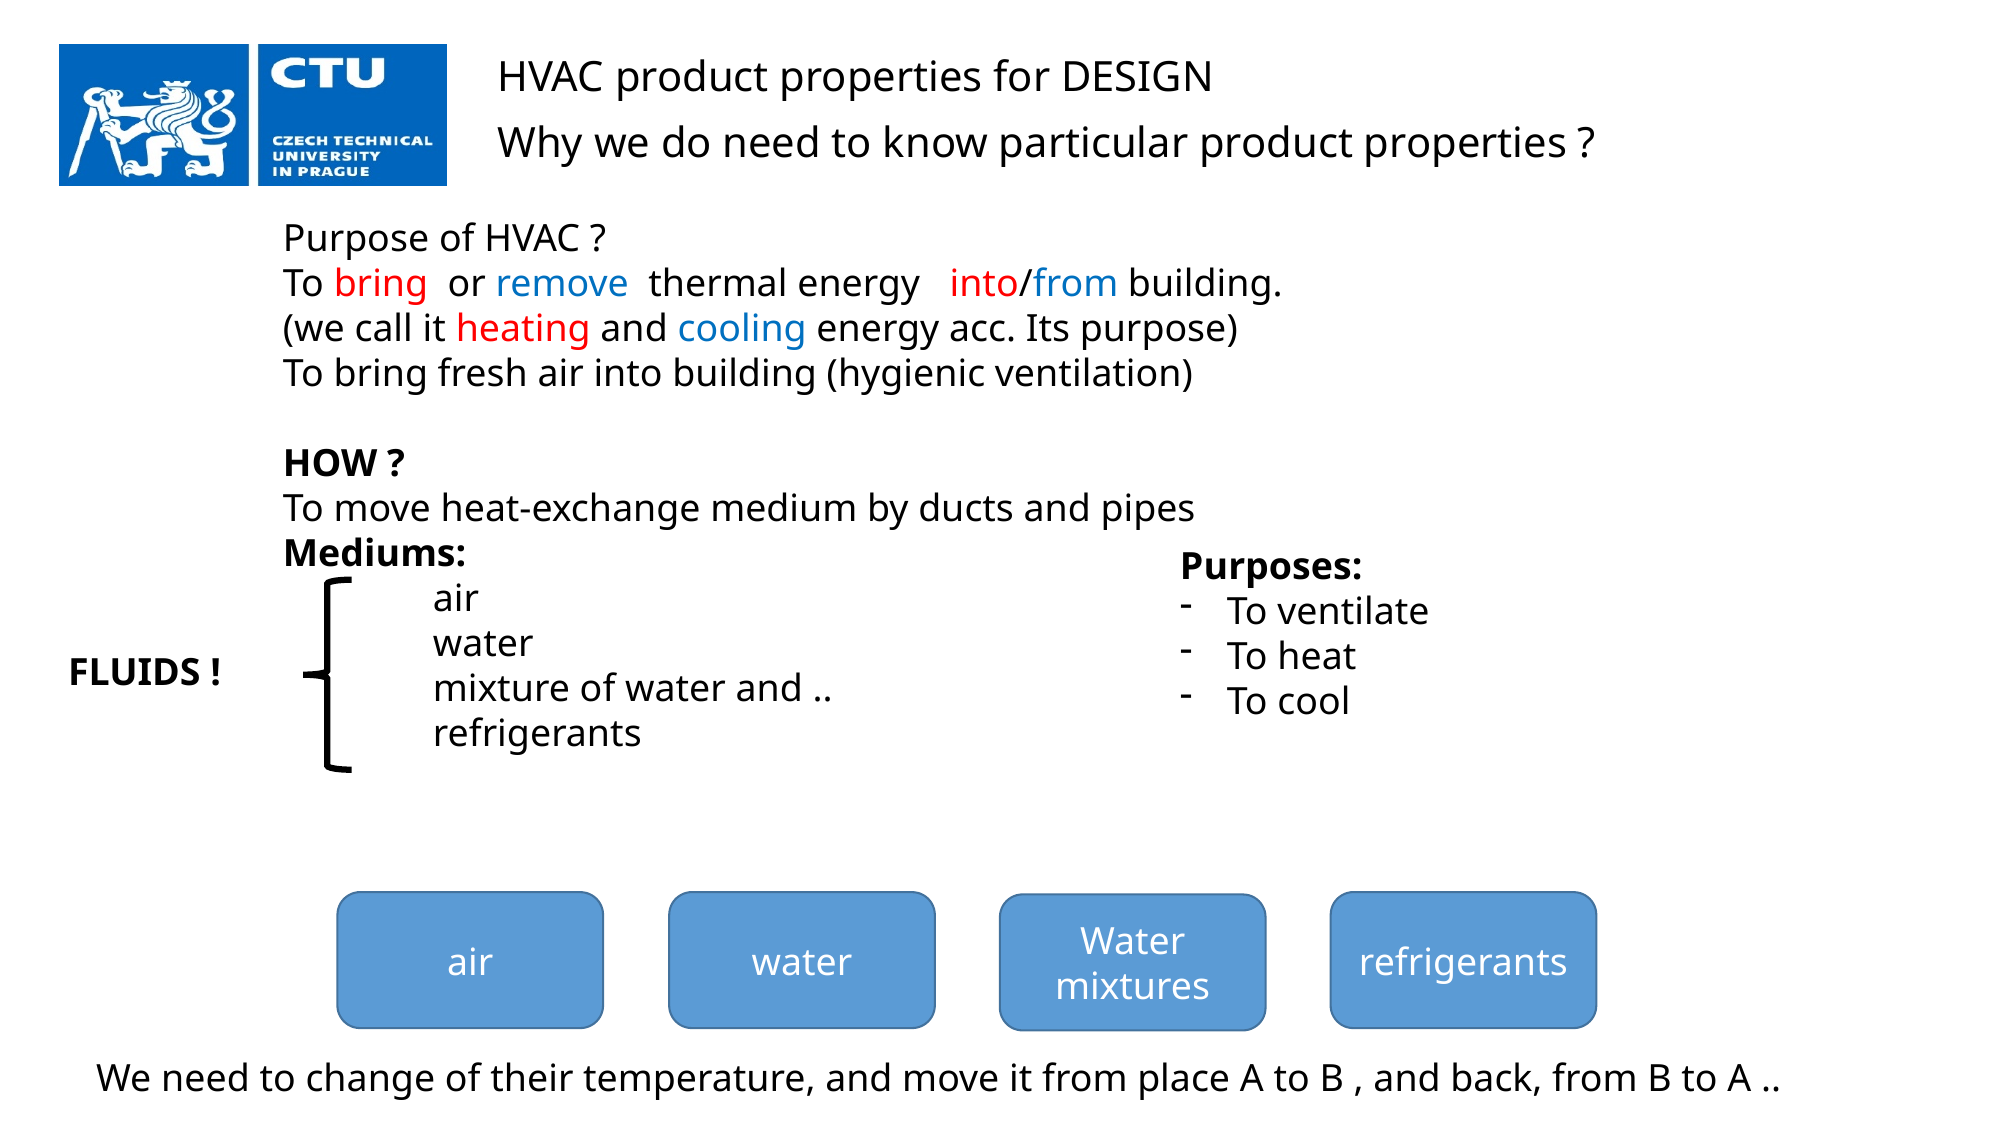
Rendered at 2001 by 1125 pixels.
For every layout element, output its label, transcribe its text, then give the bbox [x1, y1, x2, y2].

text_box Purpose of HVAC ? To bring or remove thermal energy into/from building. (we call it heating and cooling energy acc. Its purpose) To bring fresh air into building (hygienic ventilation) HOW ? To move heat-exchange medium by ducts and pipes Mediums: air water mixture of water and .. refrigerants [268, 206, 1518, 762]
list HVAC product properties for DESIGN Why we do need to know particular product properties ? [482, 48, 2000, 834]
text_box Purposes: To ventilate To heat To cool [1165, 534, 1496, 729]
text_box FLUIDS ! [53, 640, 258, 701]
text_box air [336, 891, 605, 1030]
picture [59, 44, 447, 186]
text_box refrigerants [1329, 891, 1598, 1030]
text_box We need to change of their temperature, and move it from place A to B , and back, from B to A .. [81, 1046, 1916, 1106]
text_box Water mixtures [998, 893, 1267, 1032]
text_box water [668, 891, 936, 1030]
text_box [303, 579, 352, 771]
